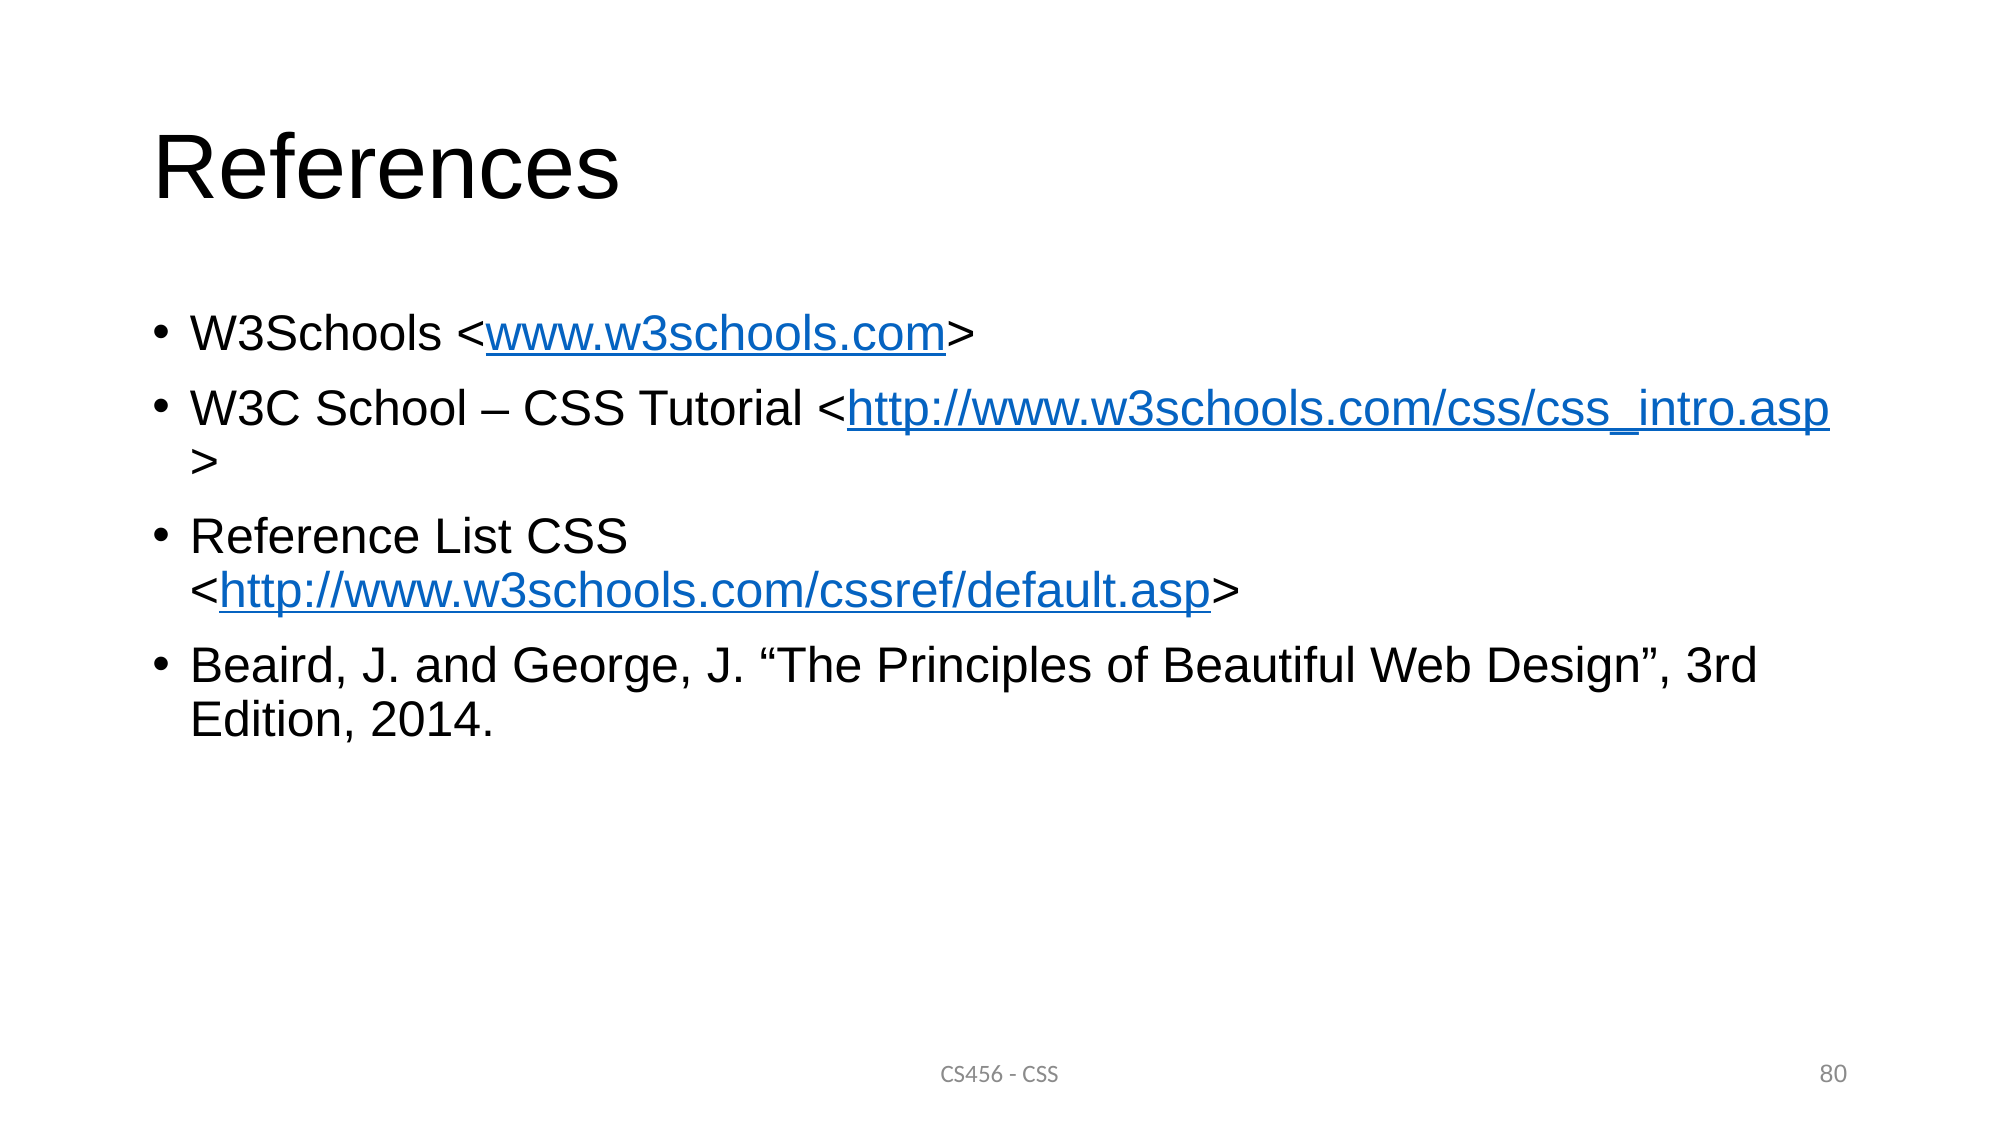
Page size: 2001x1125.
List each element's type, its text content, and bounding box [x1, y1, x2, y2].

list W3Schools <www.w3schools.com> W3C School – CSS Tutorial <http://www.w3schools.com/css/css_intro.asp> Reference List CSS <http://www.w3schools.com/cssref/default.asp> Beaird, J. and George, J. “The Principles of Beautiful Web Design”, 3rd Edition, 2014. [137, 299, 1863, 1014]
footer CS456 - CSS [662, 1042, 1338, 1103]
slide_number 80 [1412, 1042, 1863, 1103]
title References [137, 59, 1863, 278]
